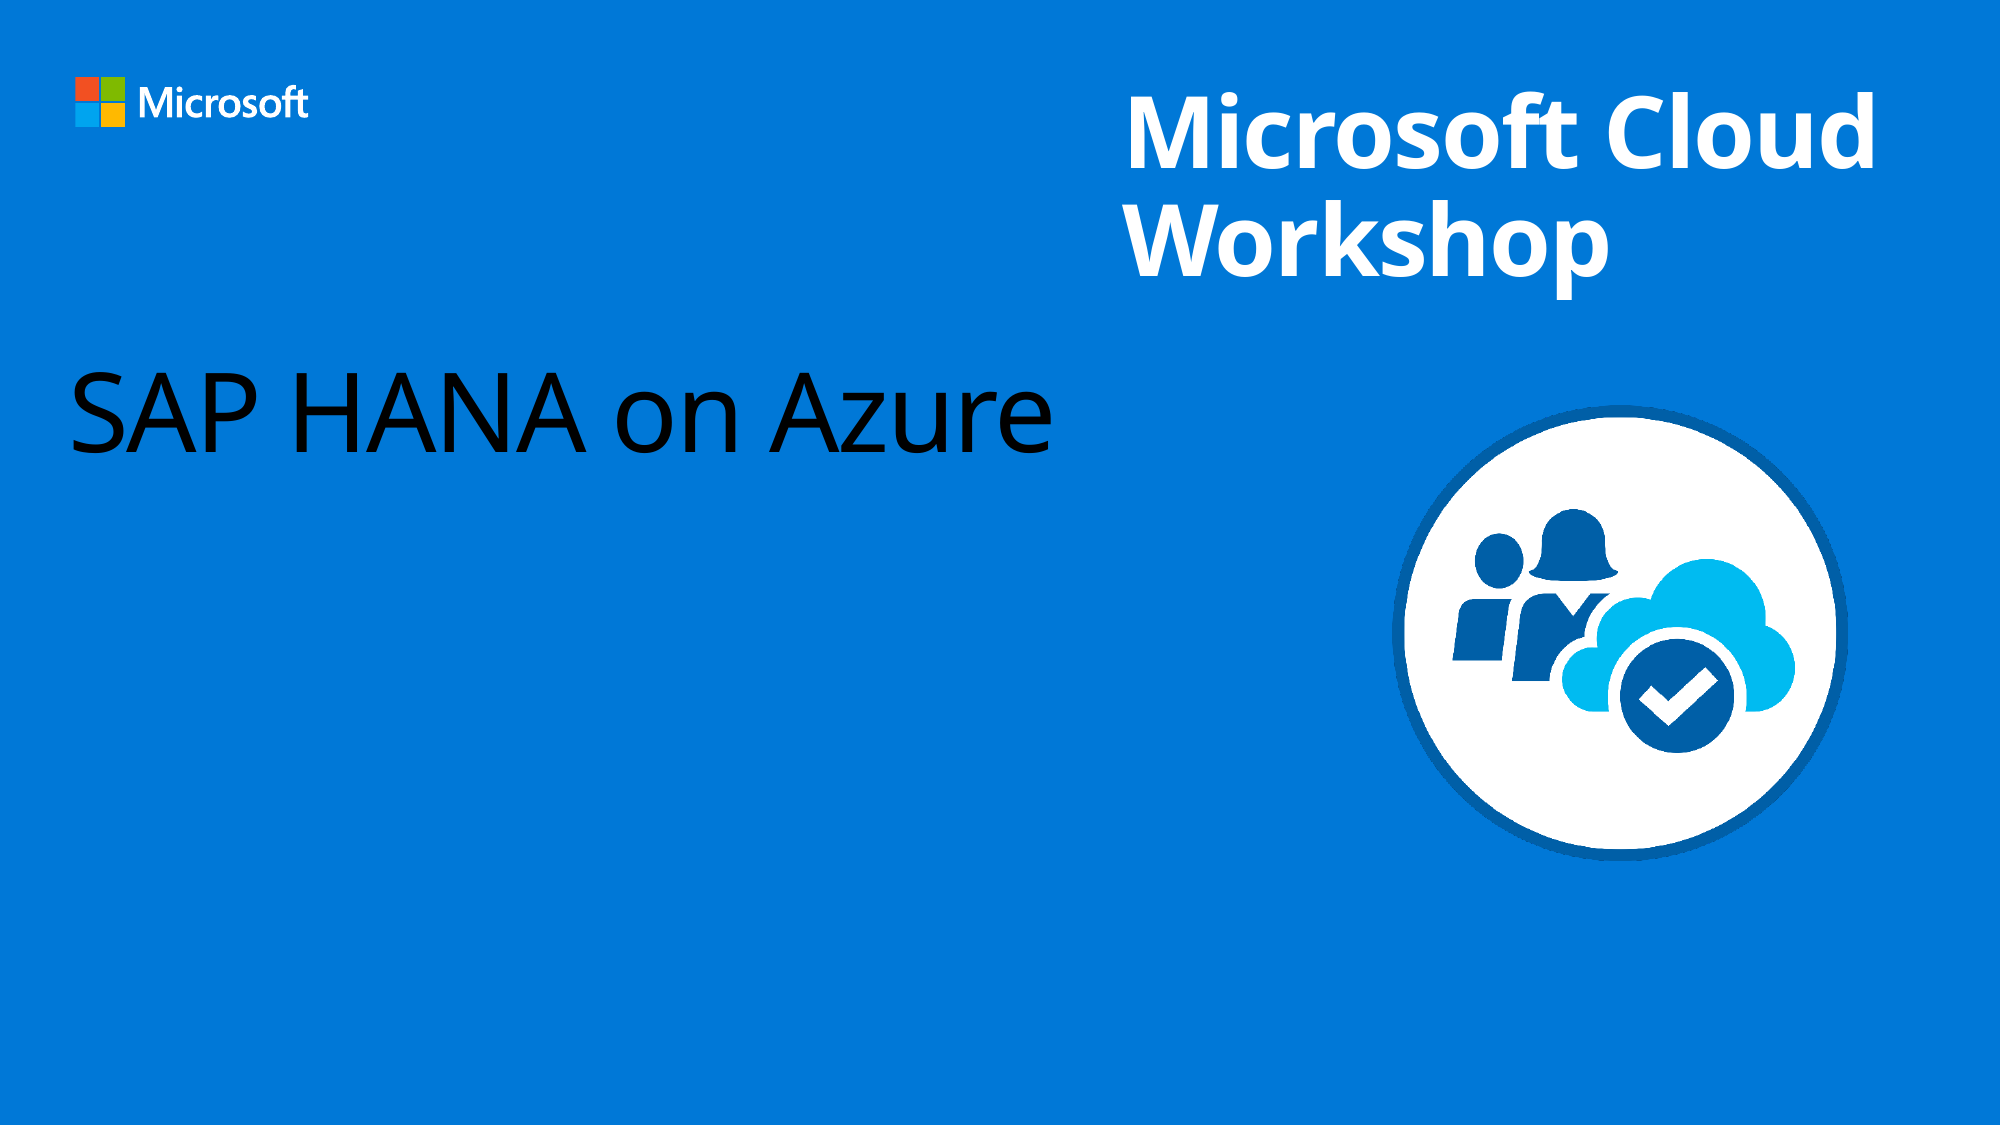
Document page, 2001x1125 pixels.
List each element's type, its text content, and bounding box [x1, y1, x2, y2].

picture [1392, 405, 1848, 861]
title SAP HANA on Azure [44, 341, 1221, 490]
